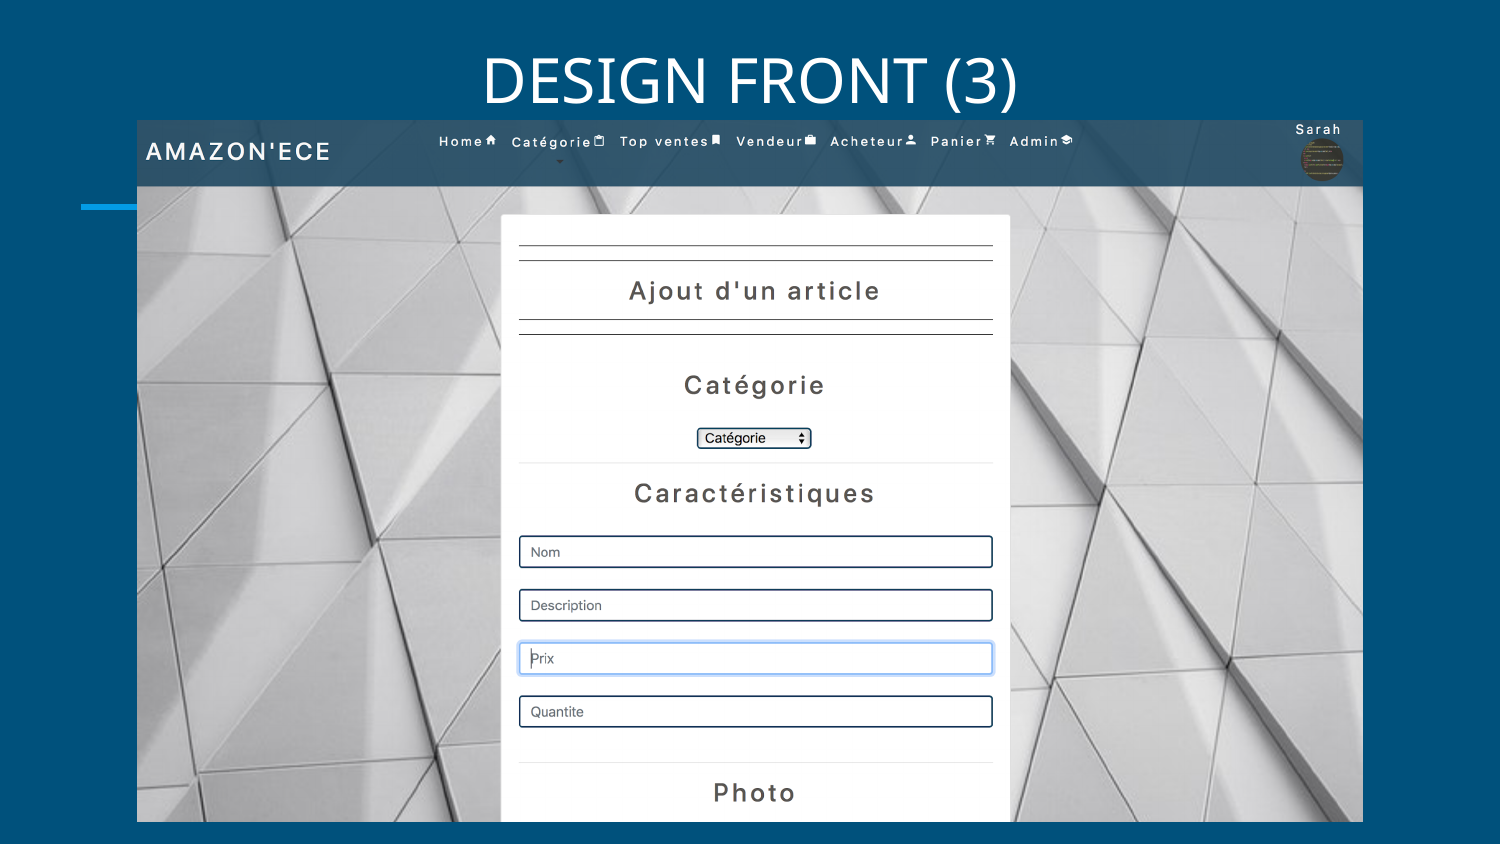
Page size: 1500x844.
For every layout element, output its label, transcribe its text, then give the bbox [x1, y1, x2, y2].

picture [138, 121, 1362, 821]
text_box DESIGN FRONT (3) [137, 25, 1363, 119]
